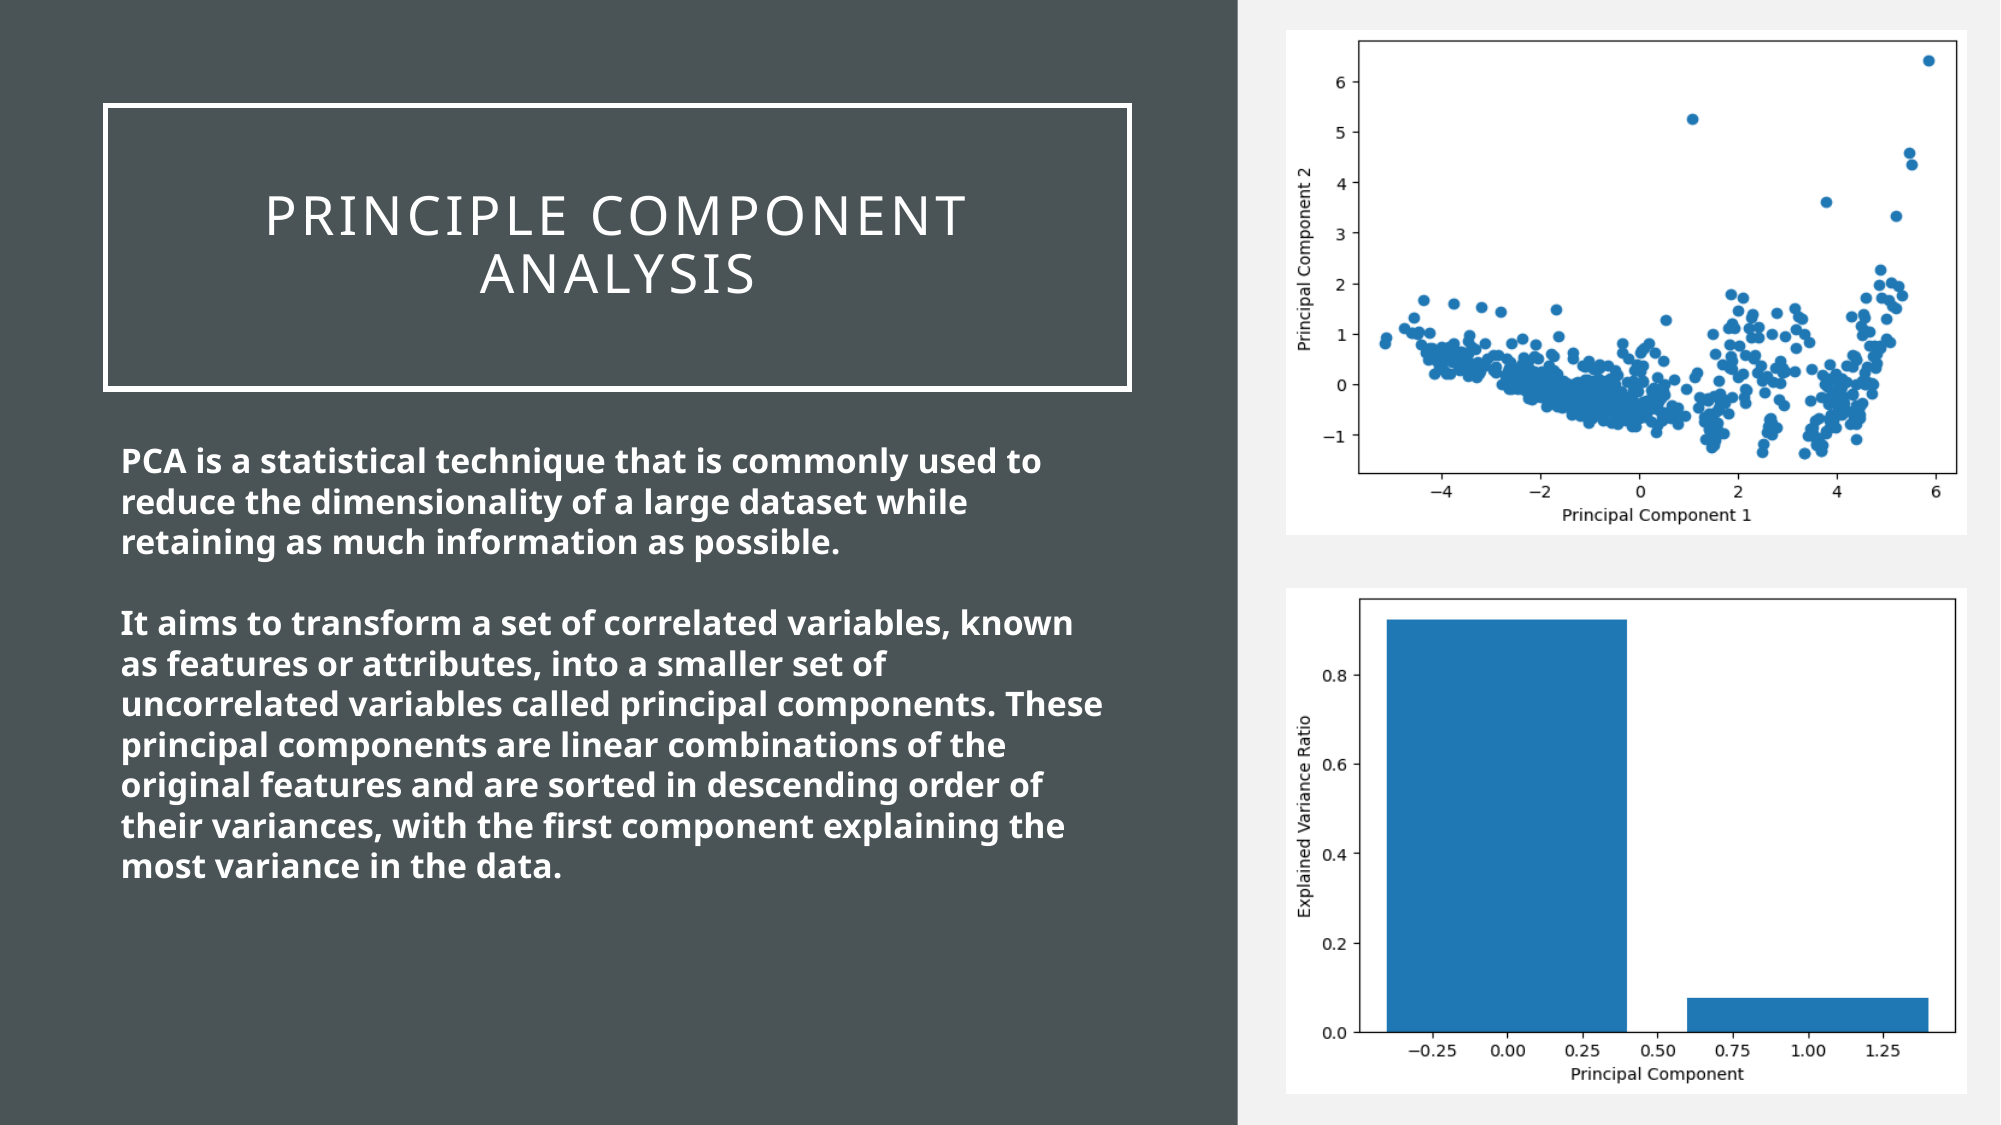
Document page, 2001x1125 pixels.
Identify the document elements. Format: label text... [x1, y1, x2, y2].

picture [1286, 588, 1967, 1094]
title PRINCIPLE COMPONENT ANALYSIS [103, 103, 1132, 392]
list PCA is a statistical technique that is commonly used to reduce the dimensionality of a large dataset while retaining as much information as possible. It aims to transform a set of correlated variables, known as features or attributes, into a smaller set of uncorrelated variables called principal components. These principal components are linear combinations of the original features and are sorted in descending order of their variances, with the first component explaining the most variance in the data. [105, 432, 1130, 994]
text_box [0, 0, 1238, 1125]
picture [1286, 30, 1967, 535]
text_box [1238, 0, 2000, 1125]
